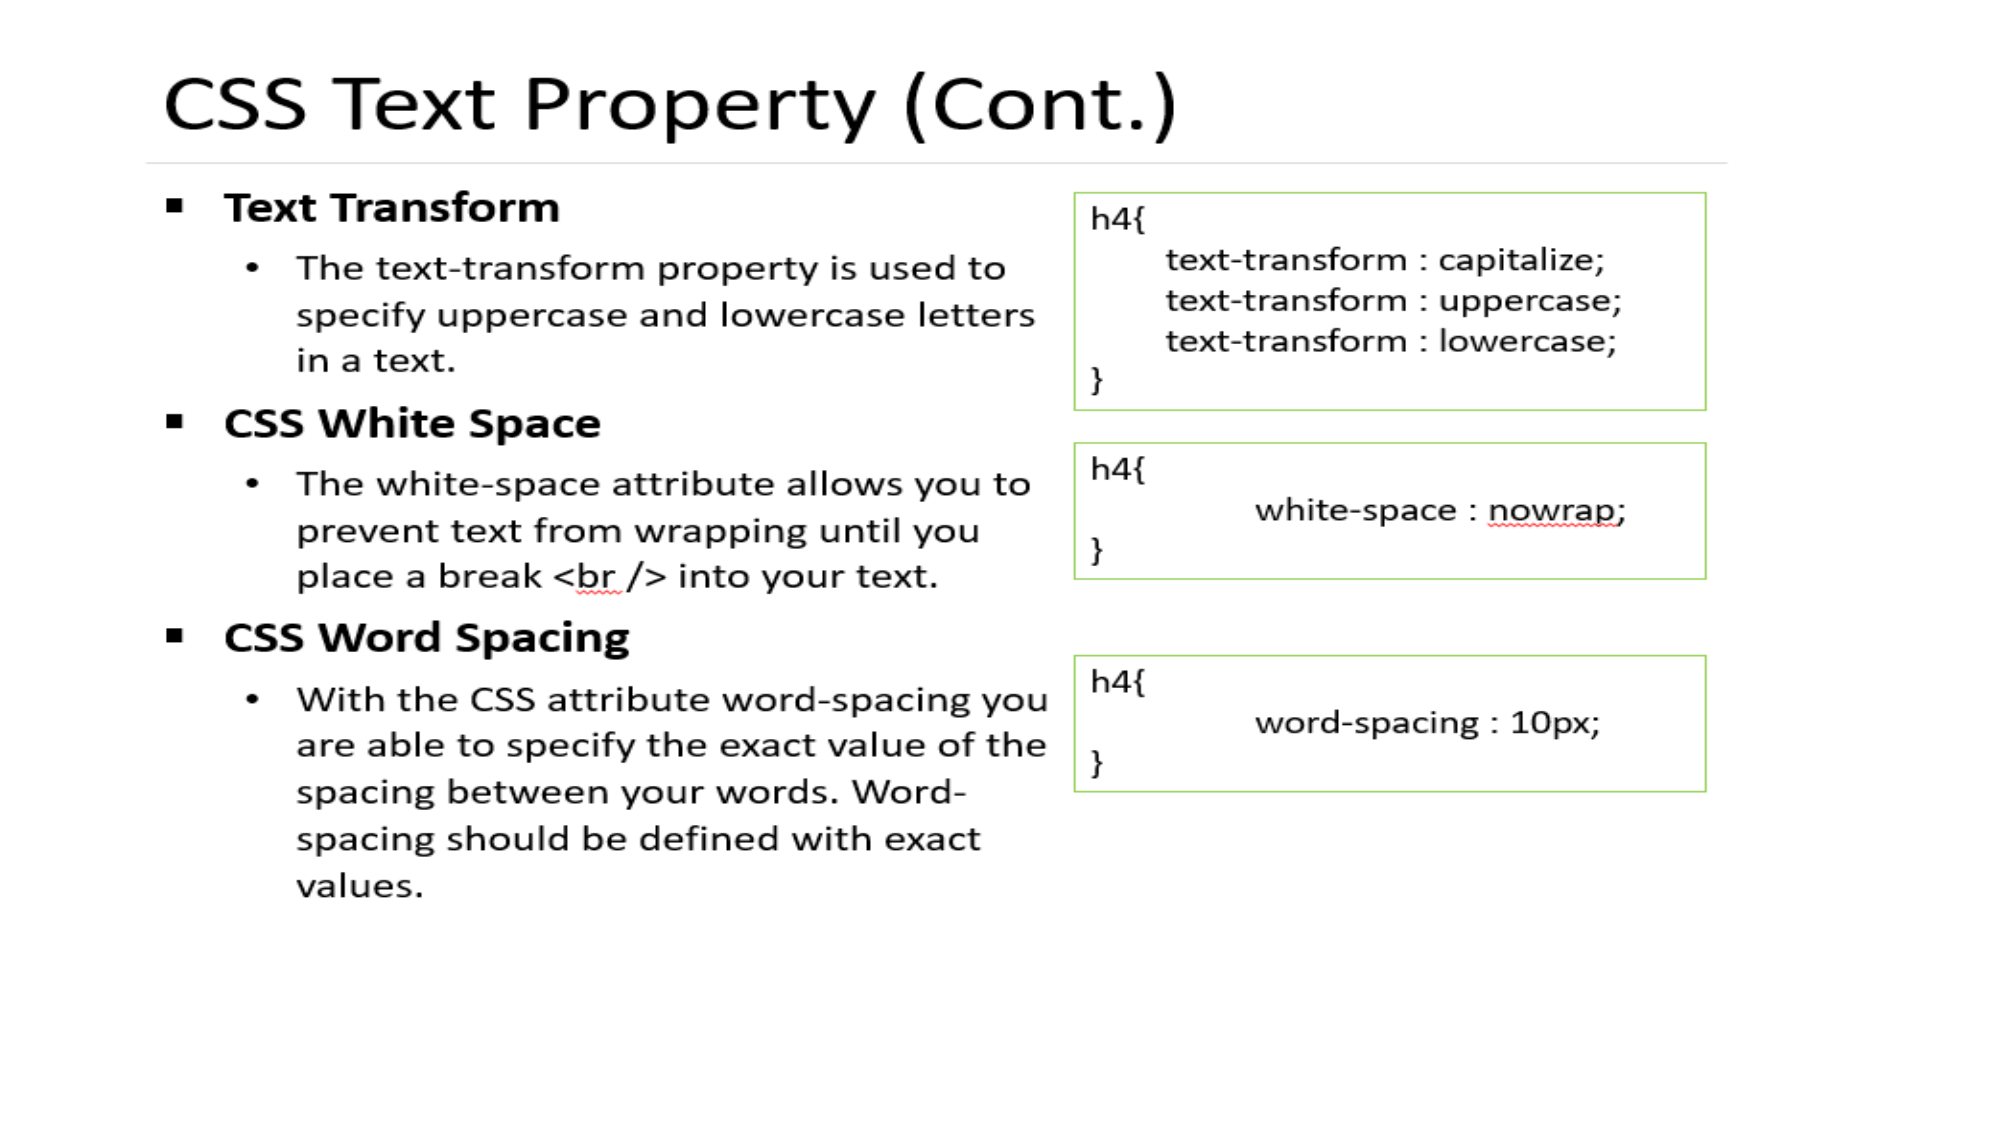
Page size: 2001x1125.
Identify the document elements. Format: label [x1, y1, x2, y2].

picture [140, 50, 1736, 921]
